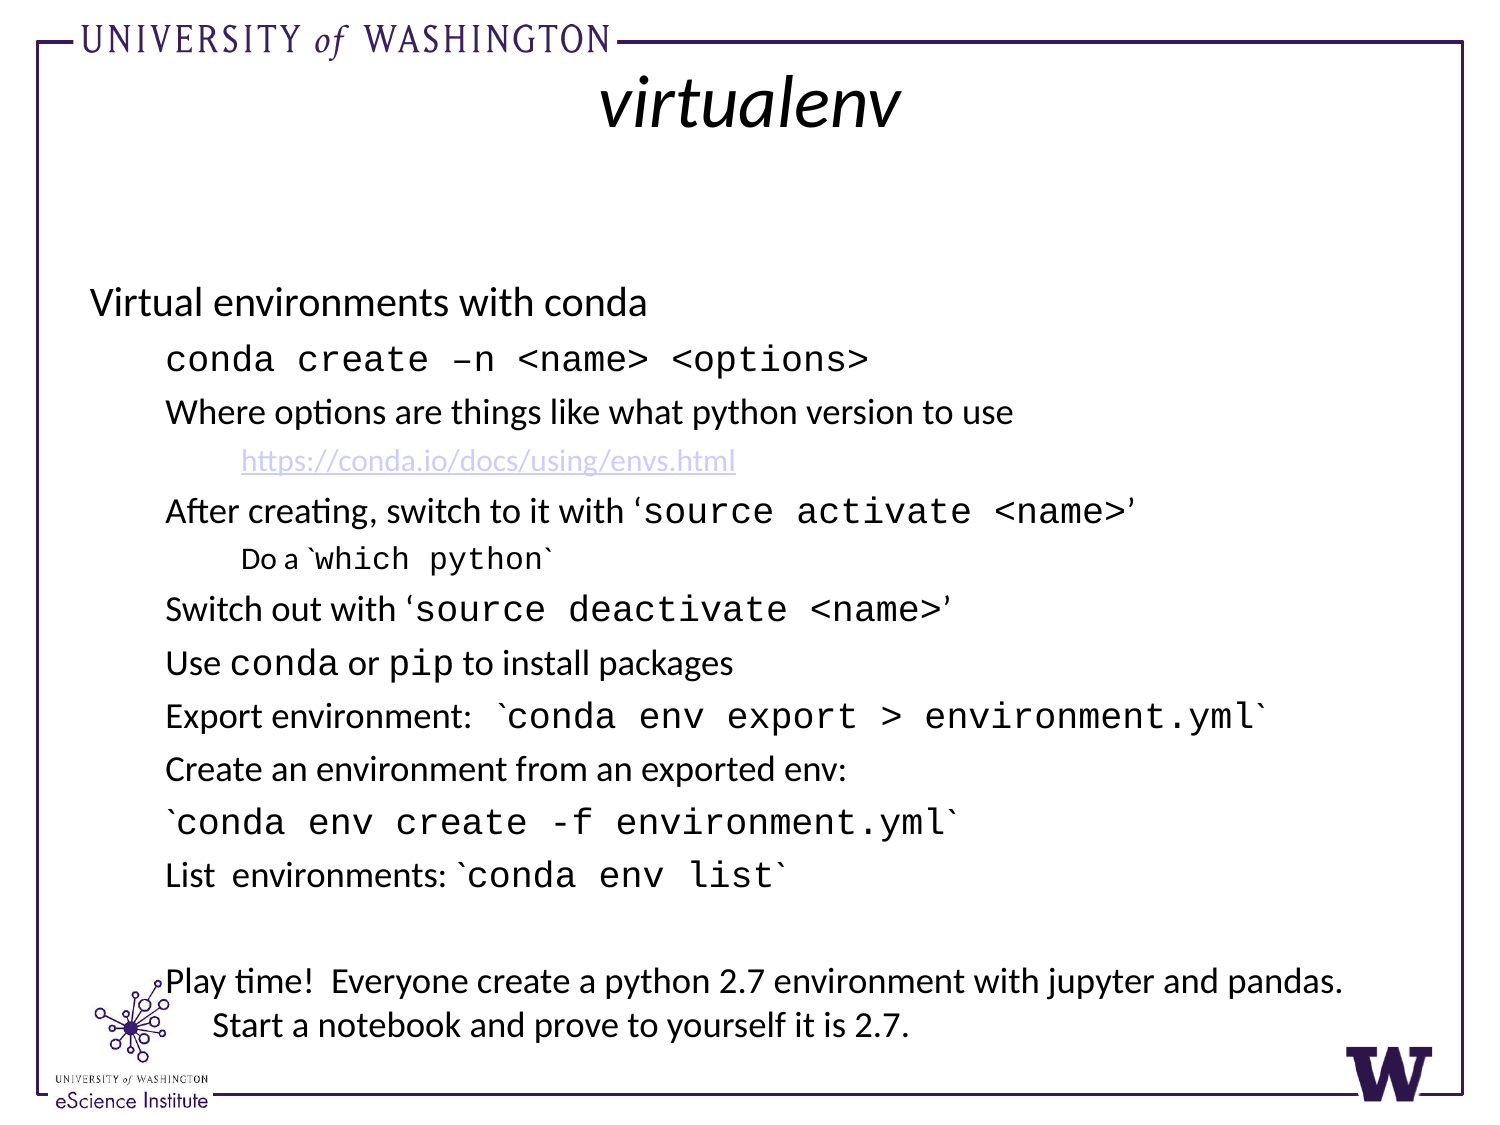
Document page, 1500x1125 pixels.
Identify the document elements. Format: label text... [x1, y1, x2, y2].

picture [1339, 1041, 1438, 1107]
title virtualenv [75, 45, 1425, 233]
picture [81, 24, 609, 45]
list Virtual environments with conda conda create –n <name> <options> Where options are things like what python version to use https://conda.io/docs/using/envs.html After creating, switch to it with ‘source activate <name>’ Do a `which python` Switch out with ‘source deactivate <name>’ Use conda or pip to install packages Export environment: `conda env export > environment.yml` Create an environment from an exported env: `conda env create -f environment.yml` List environments: `conda env list` Play time! Everyone create a python 2.7 environment with jupyter and pandas. Start a notebook and prove to yourself it is 2.7. [75, 267, 1425, 1057]
picture [48, 978, 213, 1113]
